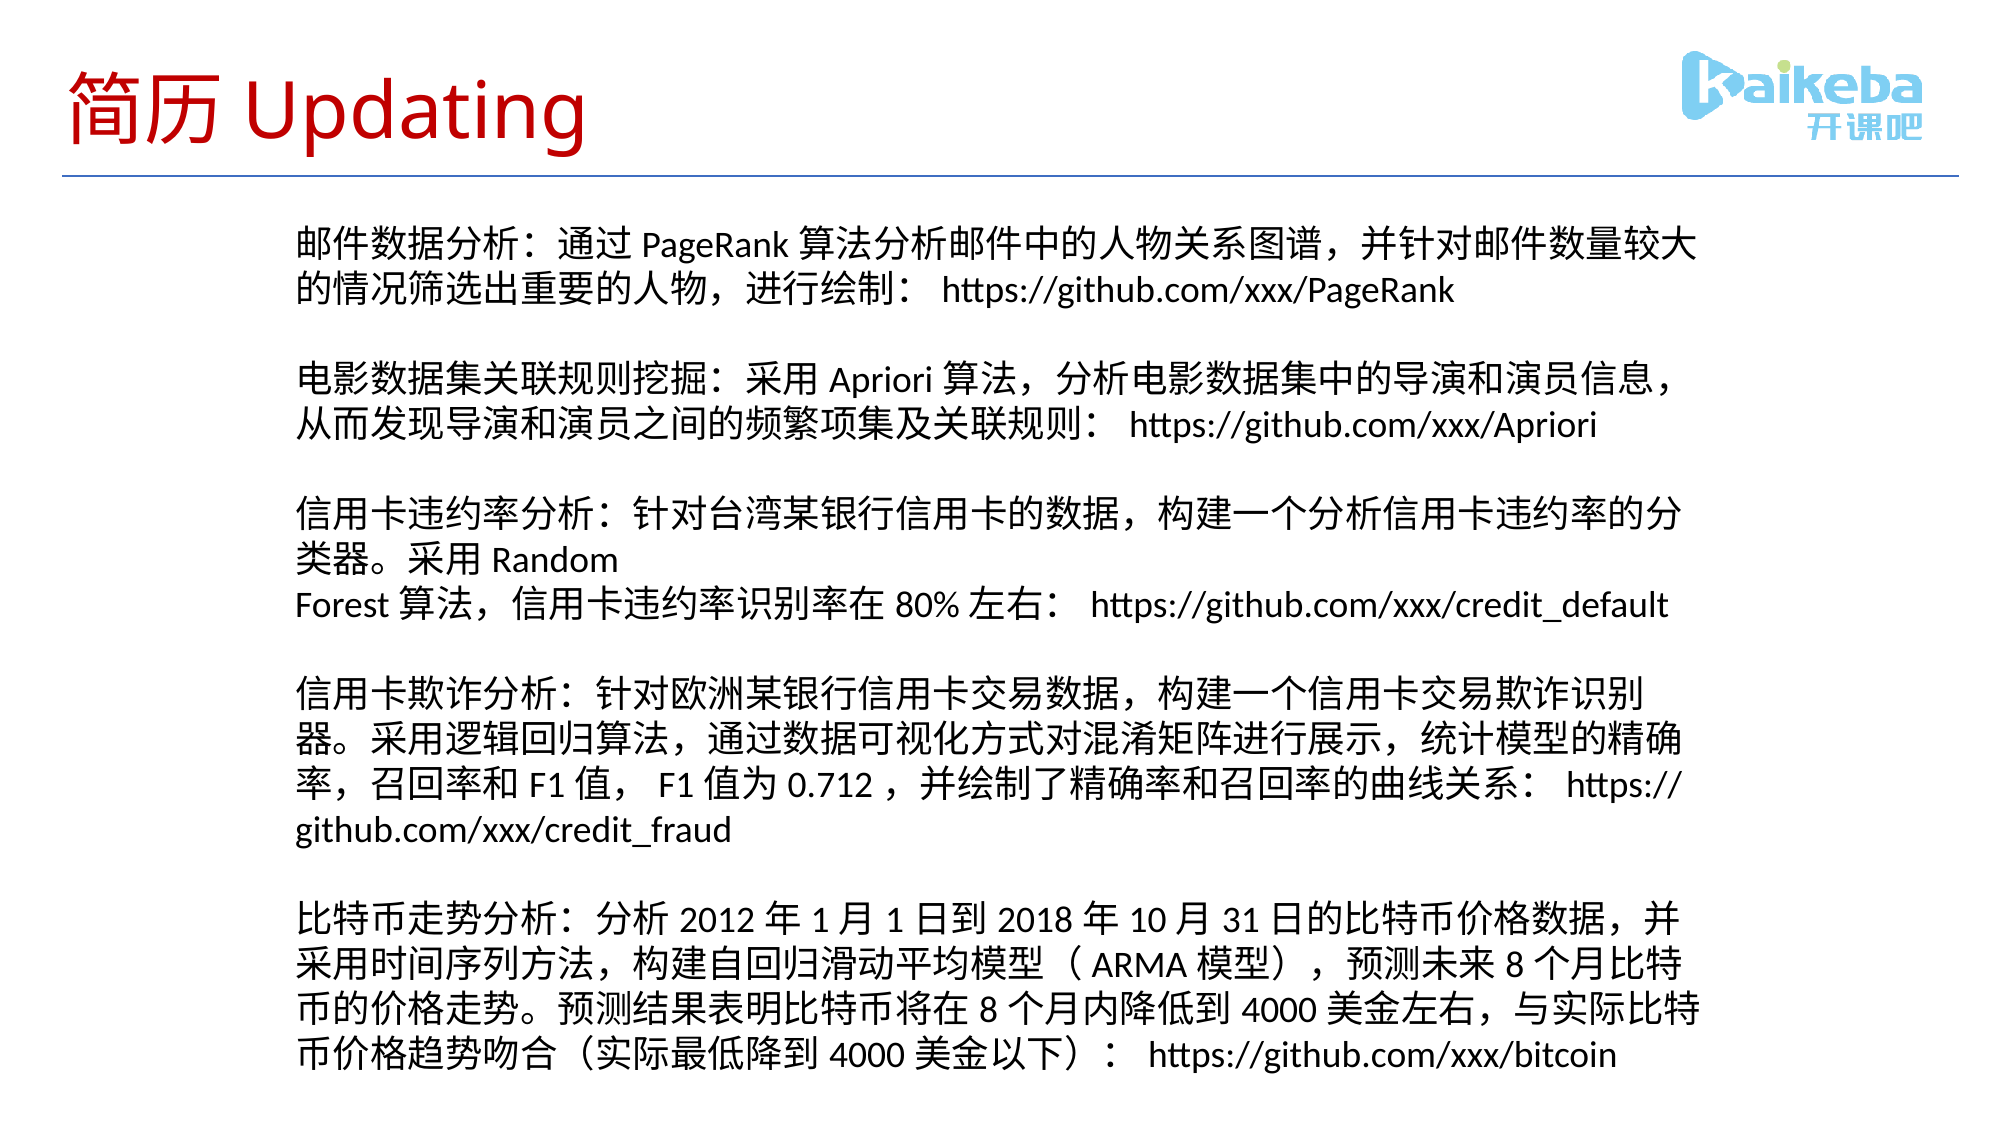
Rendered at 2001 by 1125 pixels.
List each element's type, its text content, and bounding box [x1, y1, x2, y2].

text_box 邮件数据分析：通过PageRank算法分析邮件中的人物关系图谱，并针对邮件数量较大的情况筛选出重要的人物，进行绘制：https://github.com/xxx/PageRank 电影数据集关联规则挖掘：采用Apriori算法，分析电影数据集中的导演和演员信息，从而发现导演和演员之间的频繁项集及关联规则：https://github.com/xxx/Apriori 信用卡违约率分析：针对台湾某银行信用卡的数据，构建一个分析信用卡违约率的分类器。采用Random Forest算法，信用卡违约率识别率在80%左右：https://github.com/xxx/credit_default 信用卡欺诈分析：针对欧洲某银行信用卡交易数据，构建一个信用卡交易欺诈识别器。采用逻辑回归算法，通过数据可视化方式对混淆矩阵进行展示，统计模型的精确率，召回率和F1值，F1值为0.712，并绘制了精确率和召回率的曲线关系：https://github.com/xxx/credit_fraud 比特币走势分析：分析2012年1月1日到2018年10月31日的比特币价格数据，并采用时间序列方法，构建自回归滑动平均模型（ARMA模型），预测未来8个月比特币的价格走势。预测结果表明比特币将在8个月内降低到4000美金左右，与实际比特币价格趋势吻合（实际最低降到4000美金以下）：https://github.com/xxx/bitcoin [280, 212, 1720, 1082]
title 简历Updating [57, 59, 1728, 167]
text_box 表示用户u 对item i 的评分 当 >0时，表示有评分，当=0时，表示没有评分， 表示用户u 的向量，k维列向量 表示item i 的向量，k维列向量 用户矩阵X，用户数为N 商品矩阵Y，商品数为M [1653, 21, 1950, 167]
